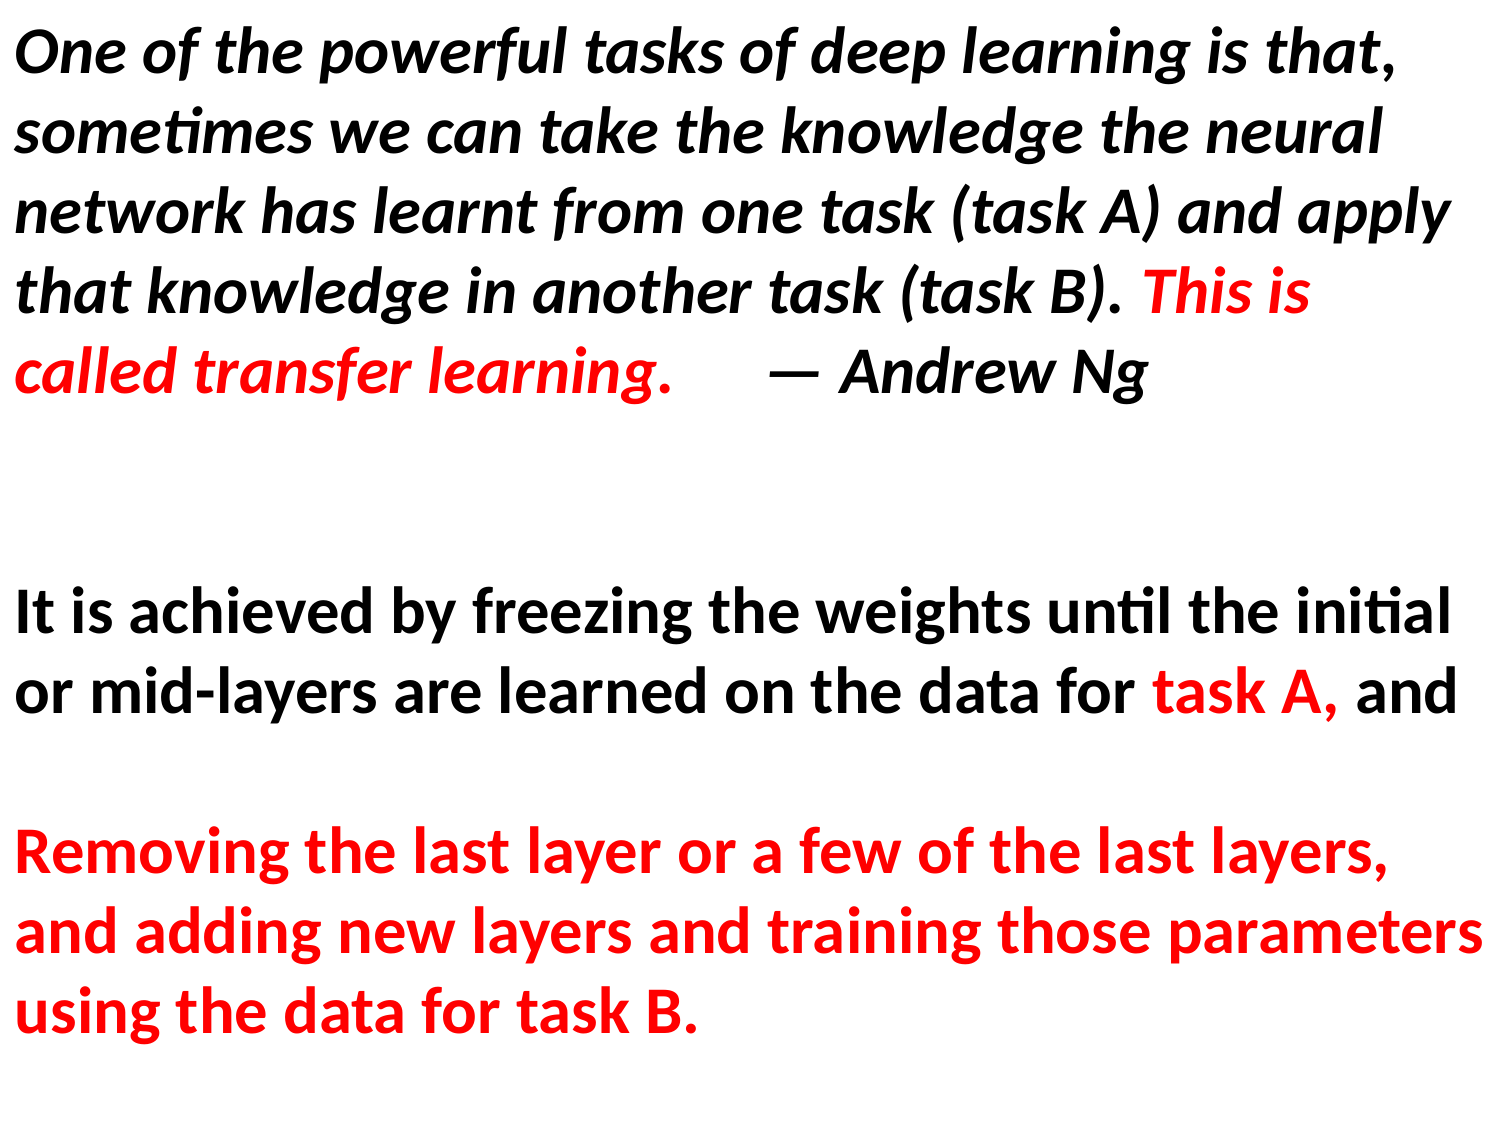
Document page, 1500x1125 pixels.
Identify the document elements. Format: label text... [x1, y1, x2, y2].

text_box One of the powerful tasks of deep learning is that, sometimes we can take the knowledge the neural network has learnt from one task (task A) and apply that knowledge in another task (task B). This is called transfer learning. — Andrew Ng It is achieved by freezing the weights until the initial or mid-layers are learned on the data for task A, and Removing the last layer or a few of the last layers, and adding new layers and training those parameters using the data for task B. [0, 0, 1500, 1055]
